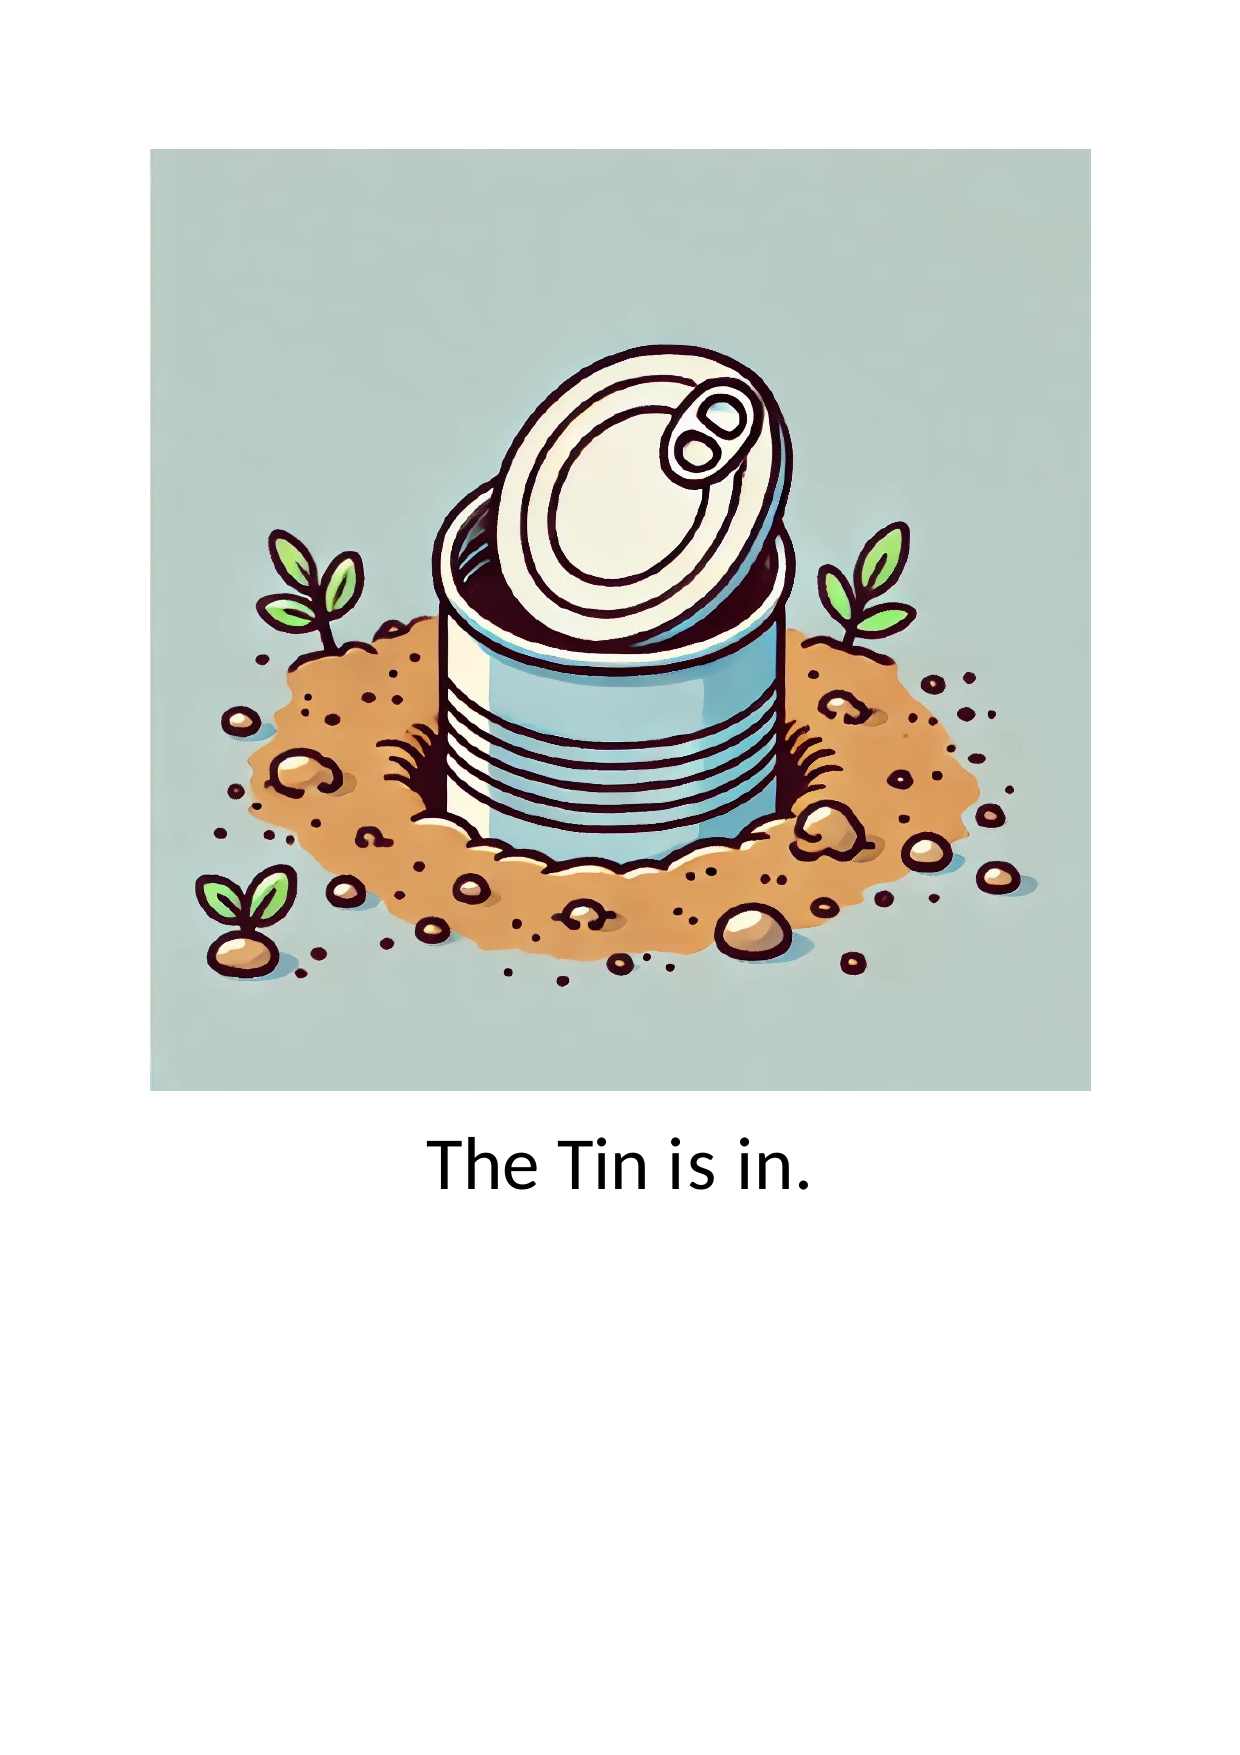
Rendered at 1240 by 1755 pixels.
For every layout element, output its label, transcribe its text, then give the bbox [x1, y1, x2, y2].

text_box The Tin is in. [147, 1112, 1091, 1205]
picture [149, 149, 1091, 1091]
